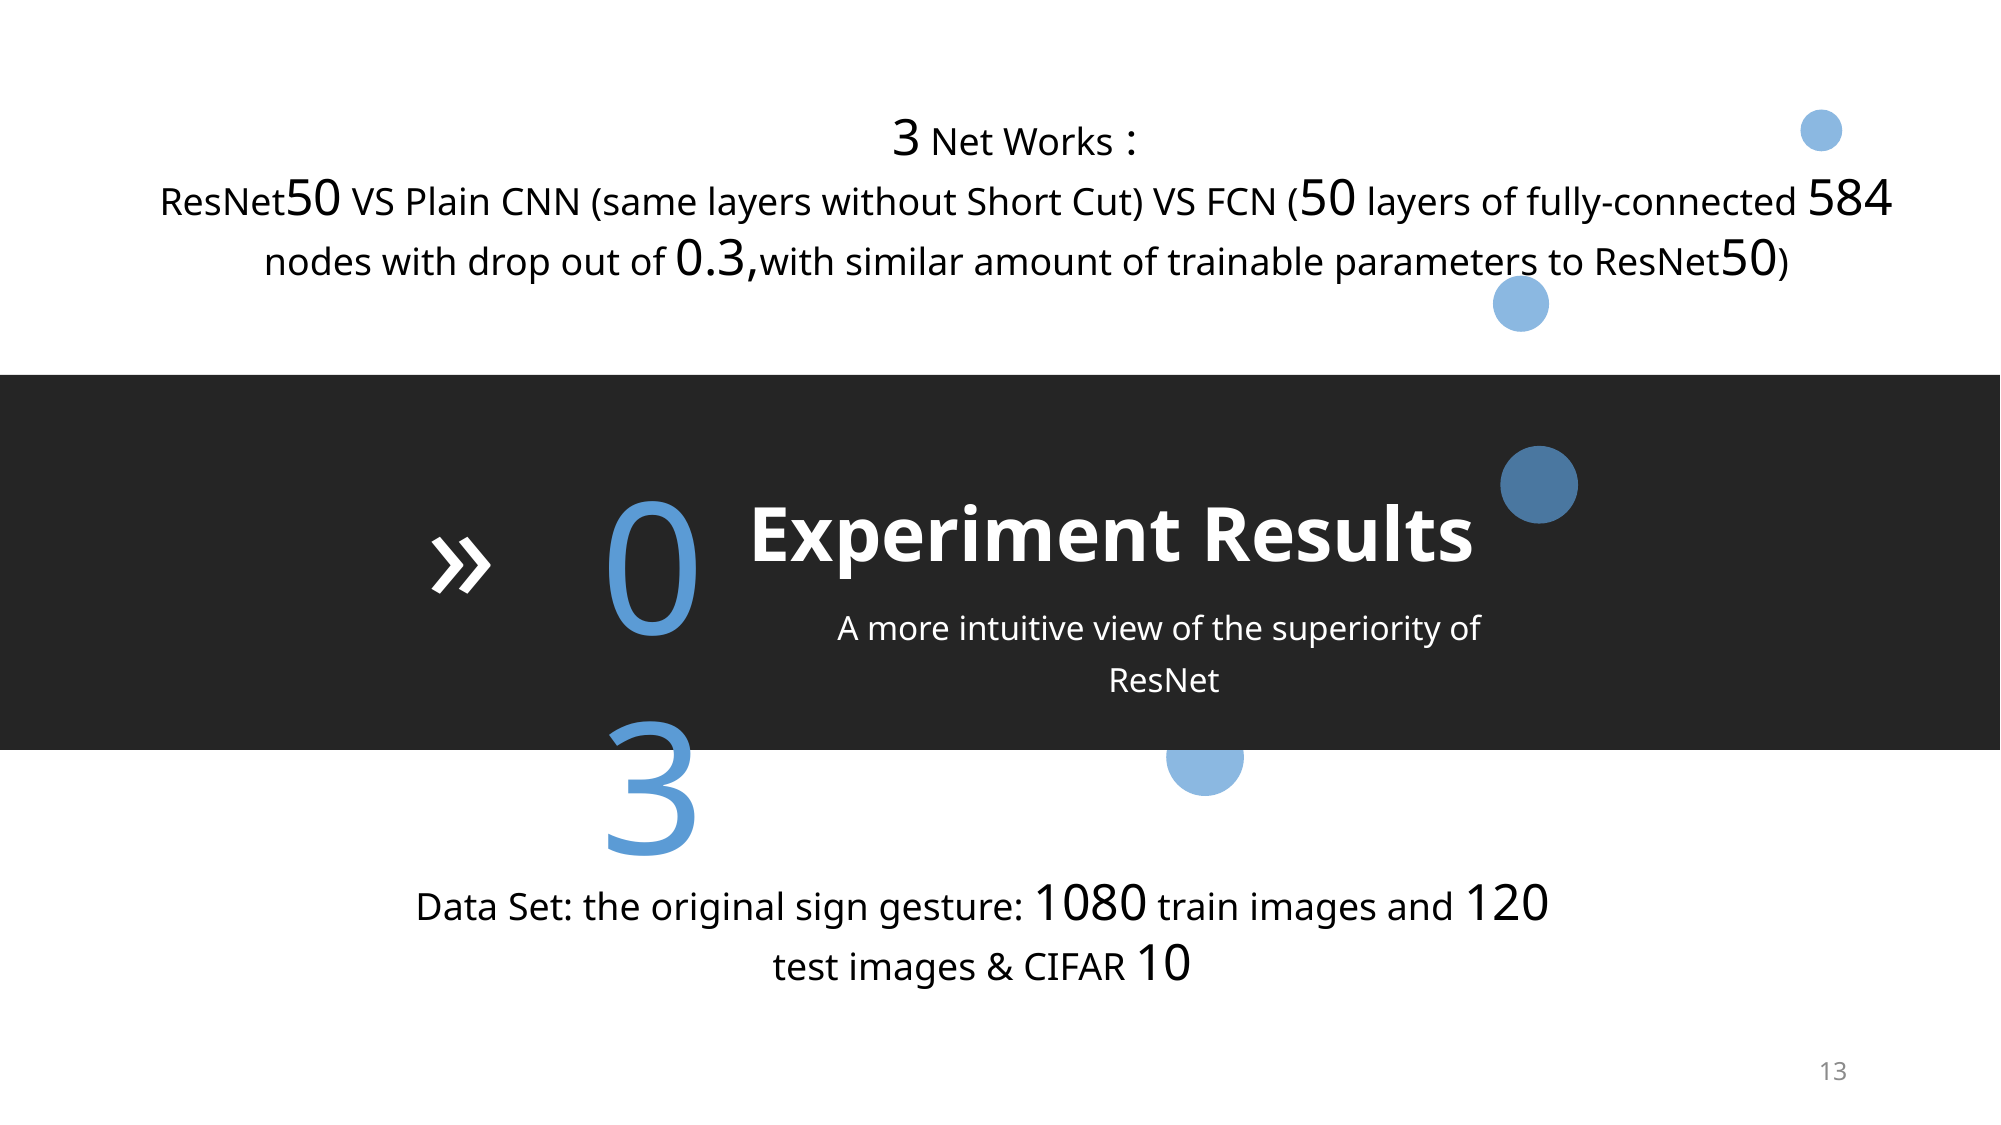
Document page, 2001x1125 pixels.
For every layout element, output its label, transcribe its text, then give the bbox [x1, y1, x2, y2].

text_box [1491, 293, 1551, 333]
text_box 3 Net Works： ResNet50 VS Plain CNN (same layers without Short Cut) VS FCN (50 layers of fully-connected 584 nodes with drop out of 0.3,with similar amount of trainable parameters to ResNet50) [124, 97, 1929, 293]
text_box Data Set: the original sign gesture: 1080 train images and 120 test images & CIFAR 10 [221, 863, 1744, 998]
slide_number 13 [1412, 1042, 1863, 1103]
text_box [375, 443, 1550, 682]
text_box [1550, 446, 1580, 524]
text_box [1165, 751, 1245, 798]
text_box [0, 374, 2000, 751]
